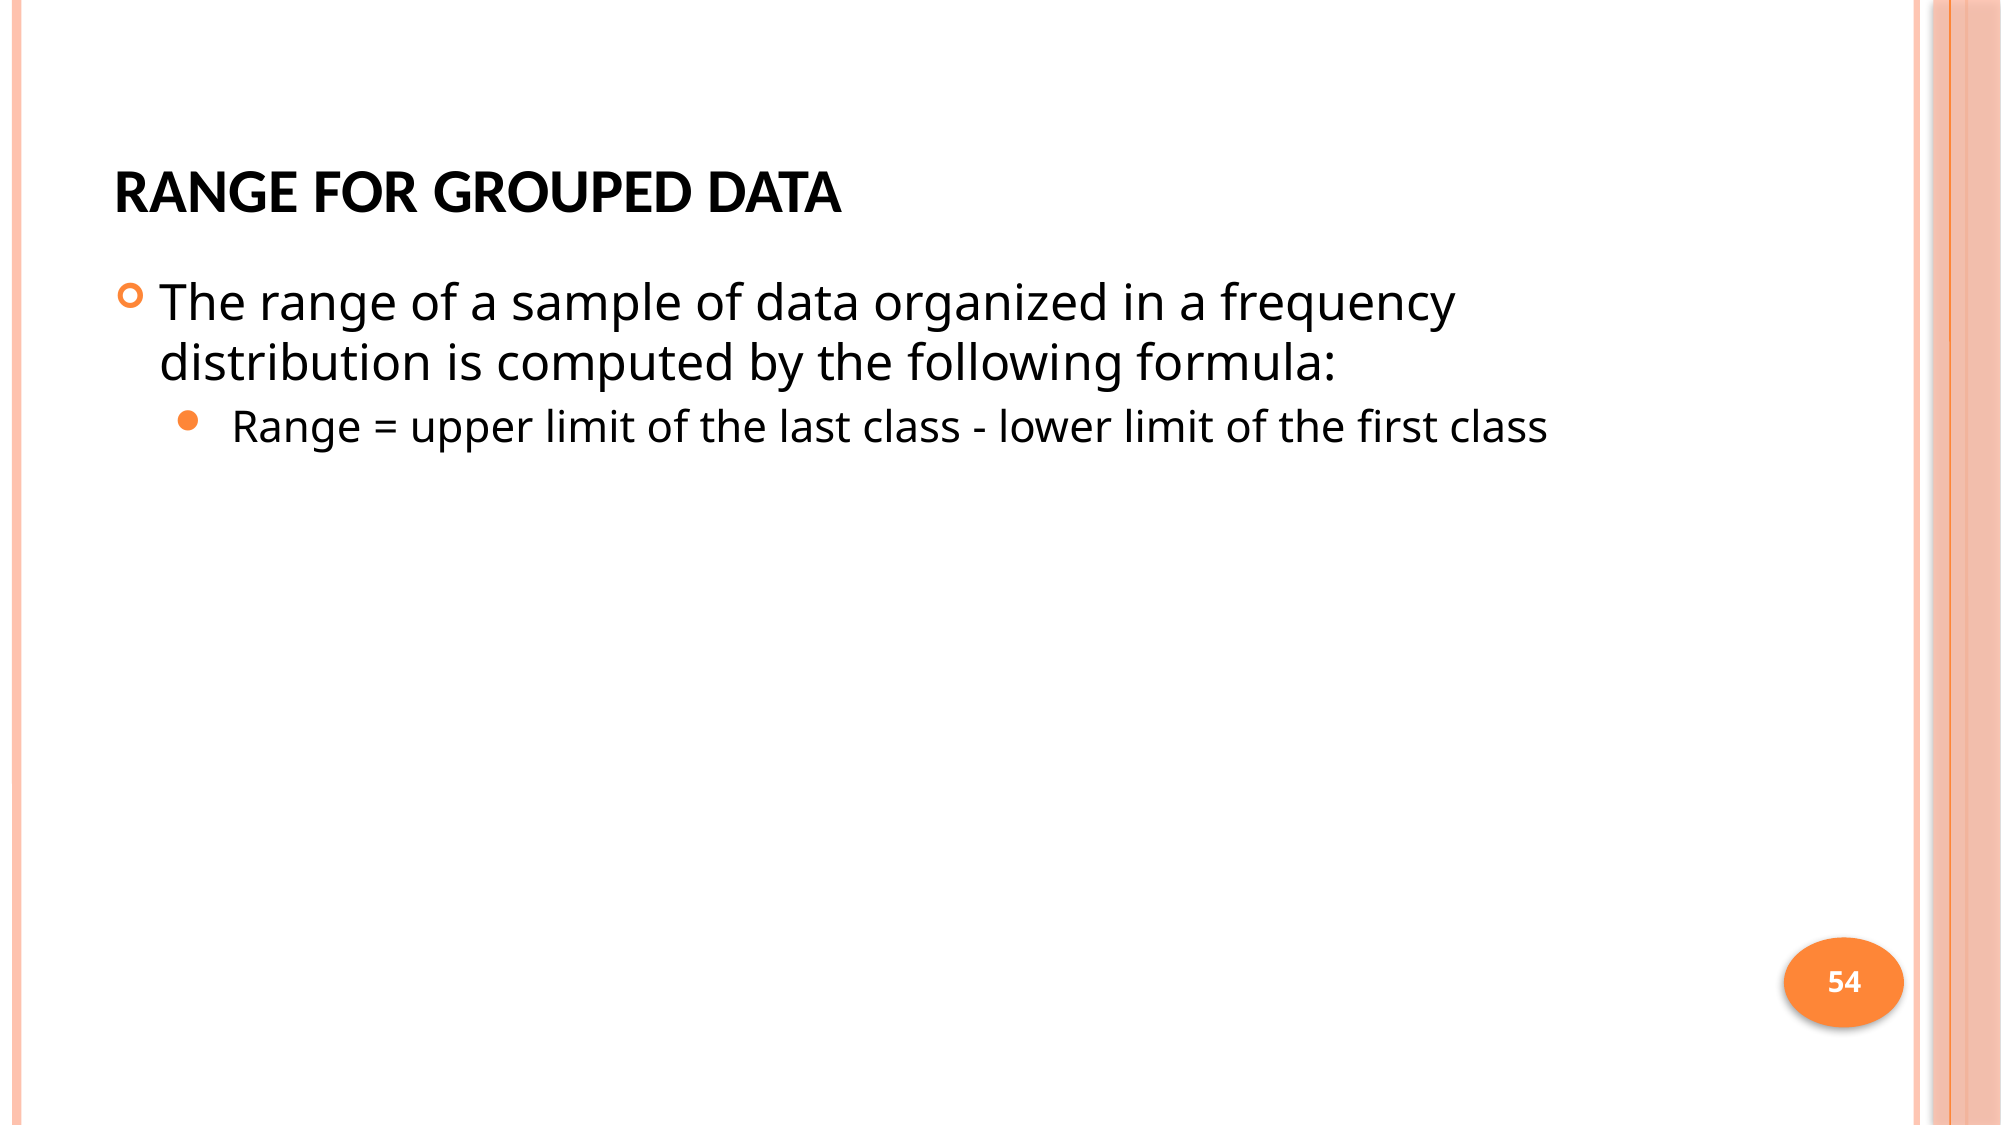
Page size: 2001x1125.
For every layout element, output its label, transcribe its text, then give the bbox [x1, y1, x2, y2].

title Range for grouped data [99, 45, 1734, 233]
slide_number 54 [1777, 940, 1912, 1027]
list The range of a sample of data organized in a frequency distribution is computed by the following formula: Range = upper limit of the last class - lower limit of the first class [99, 262, 1734, 1062]
